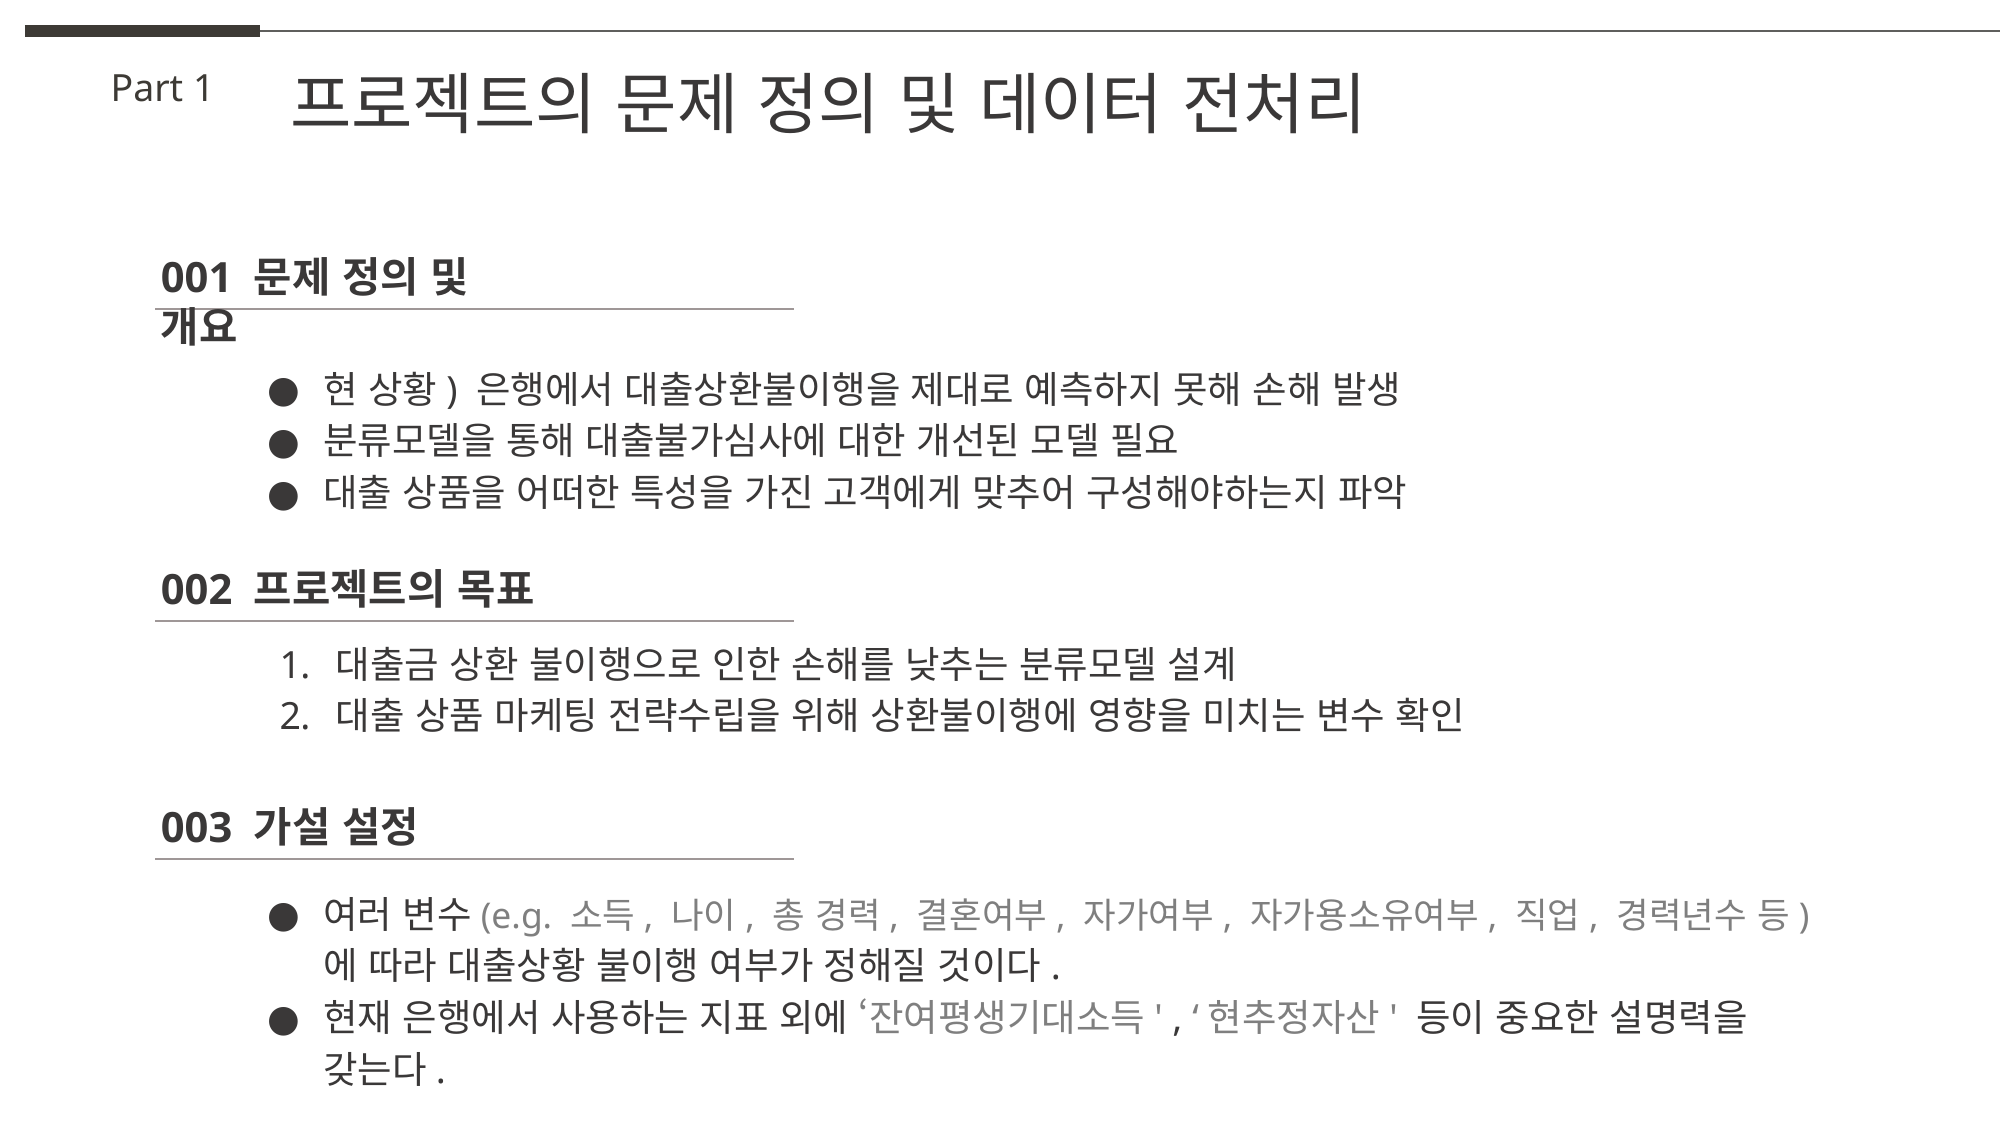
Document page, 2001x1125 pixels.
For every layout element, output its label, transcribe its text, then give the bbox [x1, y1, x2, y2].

text_box 프로젝트의 문제 정의 및 데이터 전처리 [274, 54, 1719, 259]
text_box 현 상황) 은행에서 대출상환불이행을 제대로 예측하지 못해 손해 발생 분류모델을 통해 대출불가심사에 대한 개선된 모델 필요 대출 상품을 어떠한 특성을 가진 고객에게 맞추어 구성해야하는지 파악 [233, 351, 1712, 522]
text_box Part 1 [95, 56, 234, 117]
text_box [145, 555, 795, 622]
text_box 대출금 상환 불이행으로 인한 손해를 낮추는 분류모델 설계 대출 상품 마케팅 전략수립을 위해 상환불이행에 영향을 미치는 변수 확인 [245, 626, 1724, 745]
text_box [145, 242, 795, 309]
text_box 여러 변수(e.g. 소득, 나이, 총 경력, 결혼여부, 자가여부, 자가용소유여부, 직업, 경력년수 등)에 따라 대출상황 불이행 여부가 정해질 것이다. 현재 은행에서 사용하는 지표 외에 ‘잔여평생기대소득' , ‘현추정자산' 등이 중요한 설명력을 갖는다. [233, 876, 1856, 1099]
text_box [145, 792, 795, 859]
